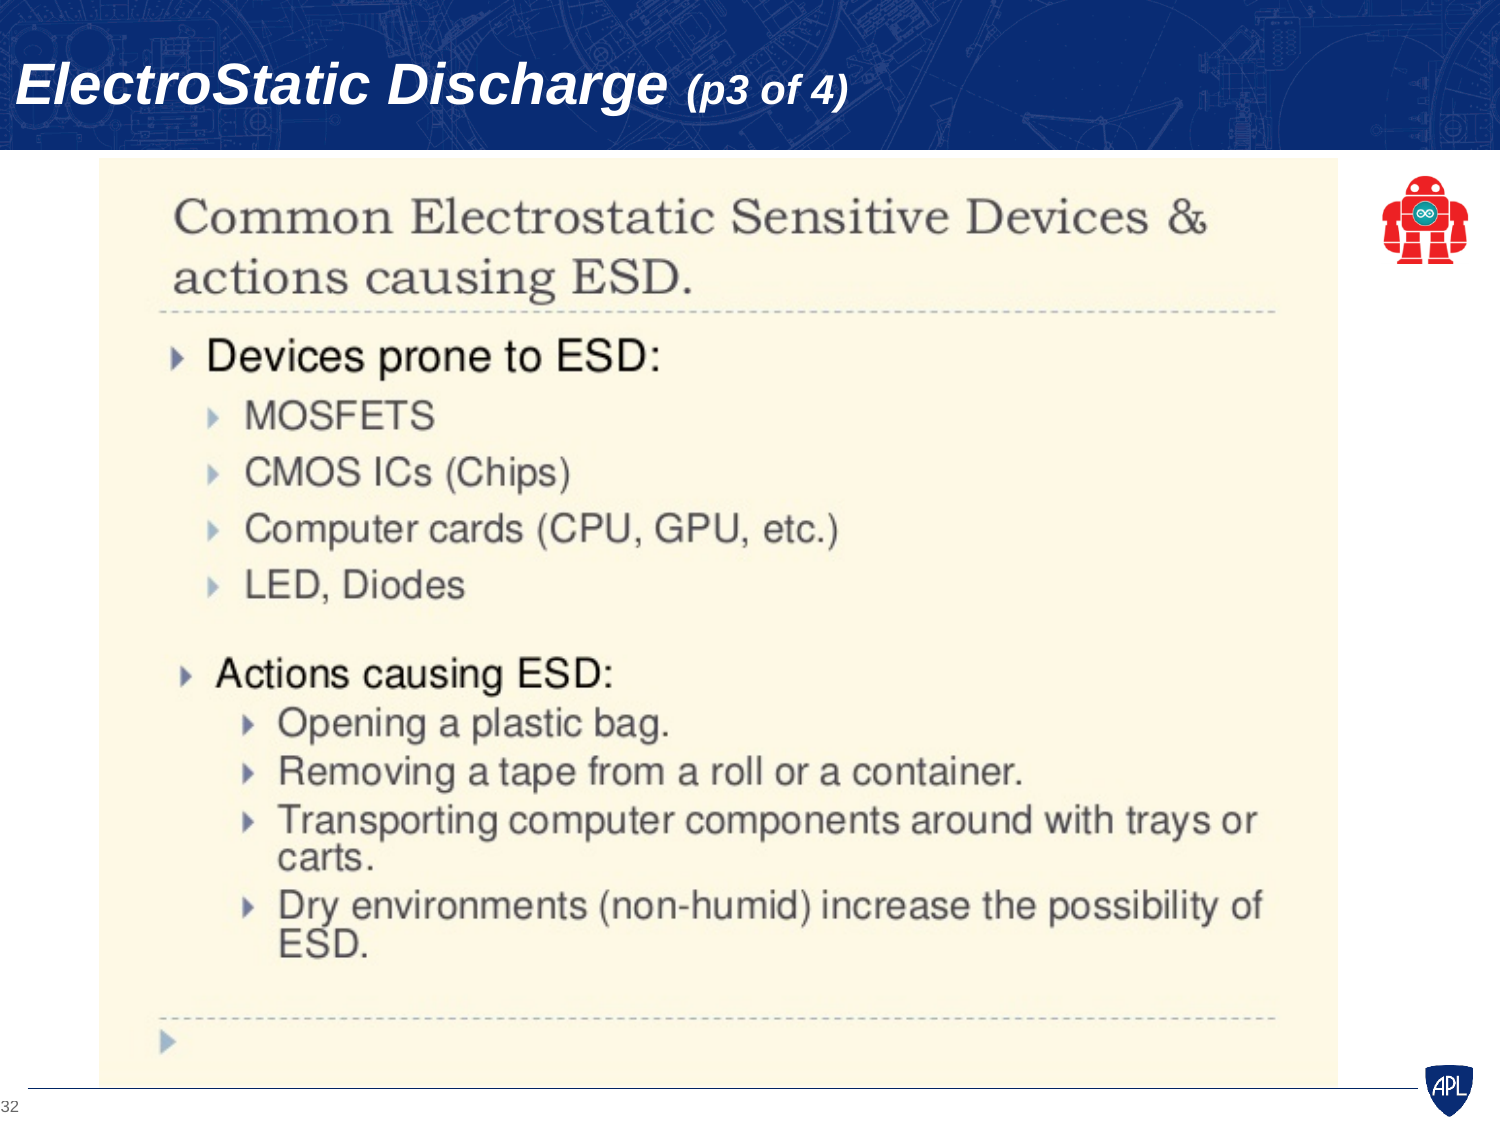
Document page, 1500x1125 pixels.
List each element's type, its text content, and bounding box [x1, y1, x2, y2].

picture [1419, 1059, 1479, 1121]
picture [99, 158, 1338, 1088]
picture [0, 0, 1500, 150]
title ElectroStatic Discharge (p3 of 4) [0, 26, 1350, 188]
picture [1381, 174, 1469, 264]
